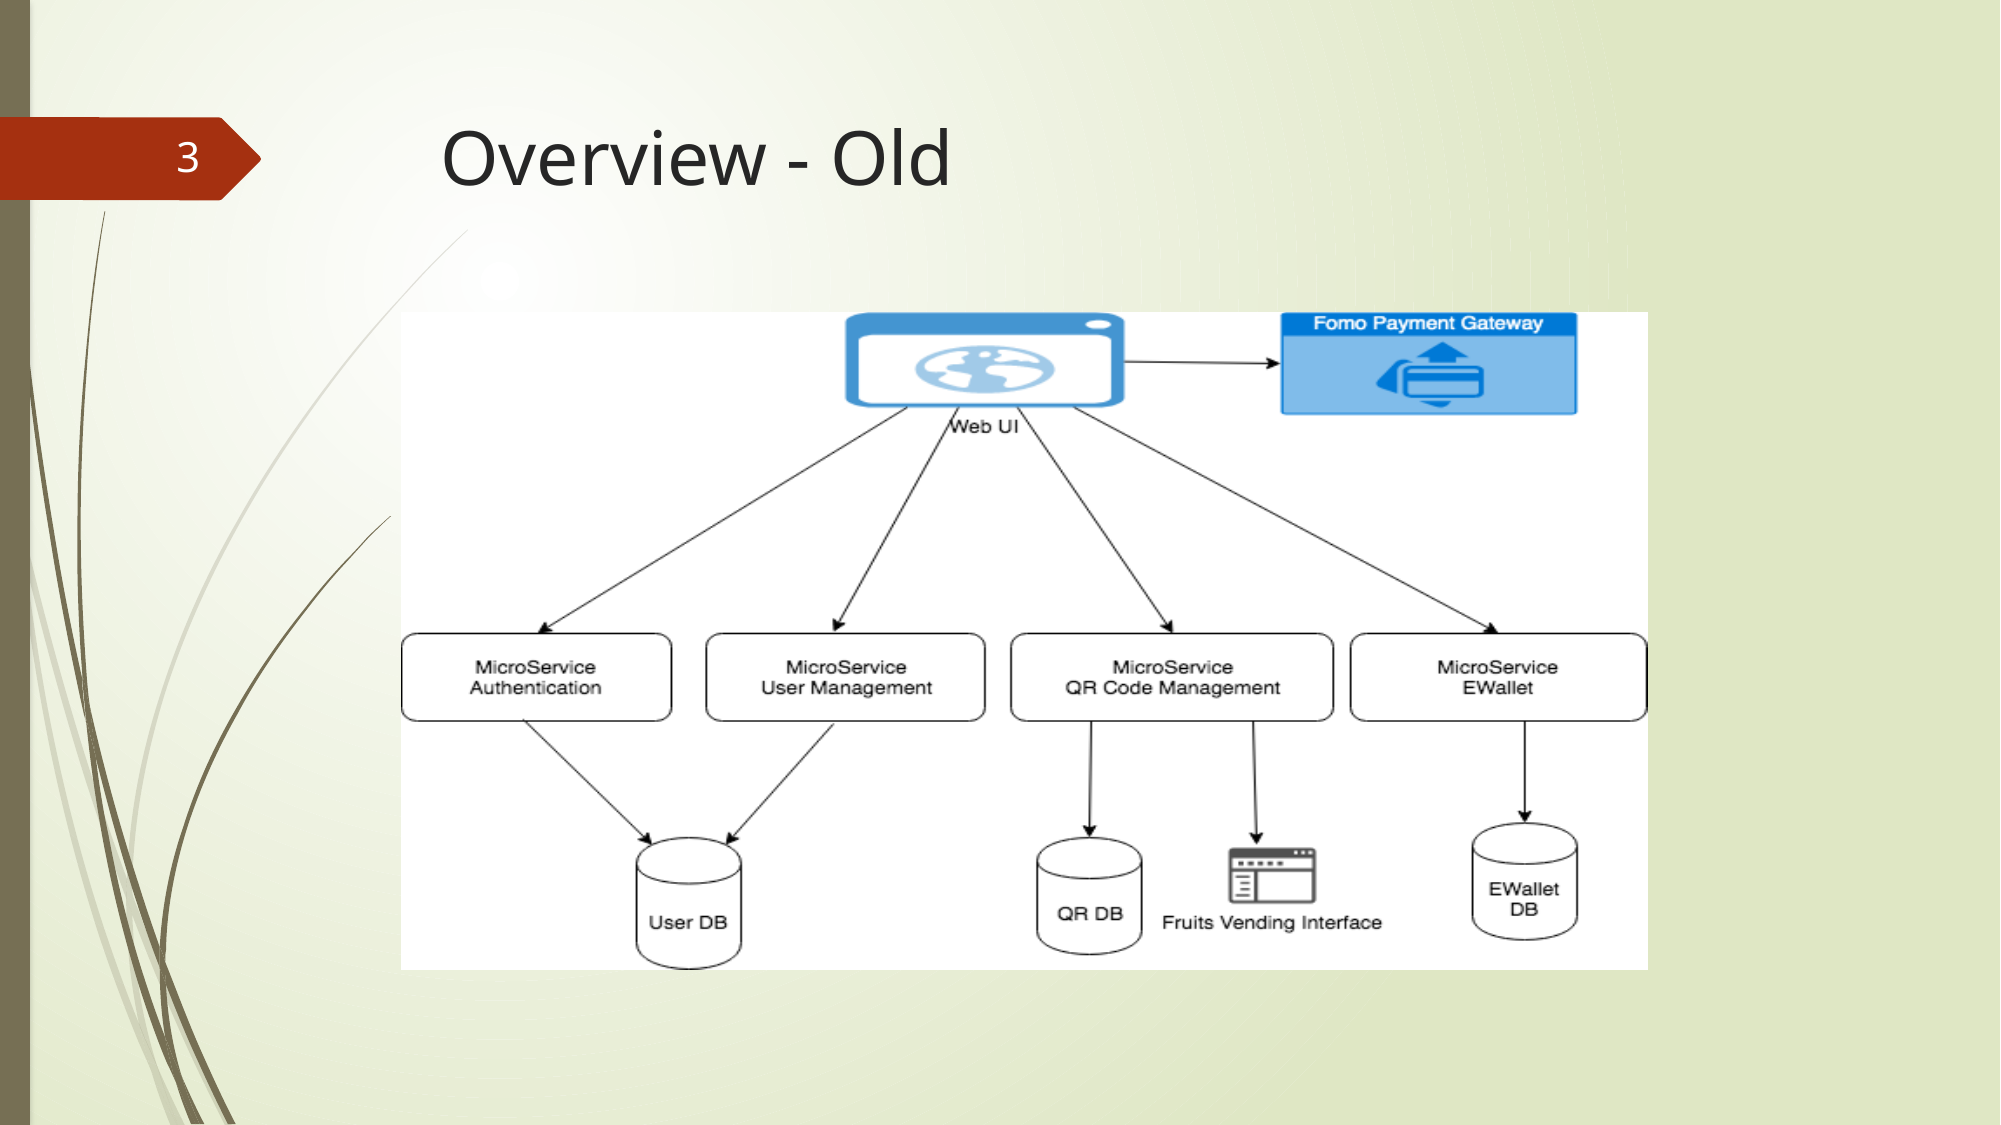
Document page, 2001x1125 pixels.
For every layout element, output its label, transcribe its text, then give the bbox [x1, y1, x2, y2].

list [401, 312, 1649, 970]
slide_number 3 [87, 129, 216, 190]
title Overview - Old [425, 102, 1888, 313]
